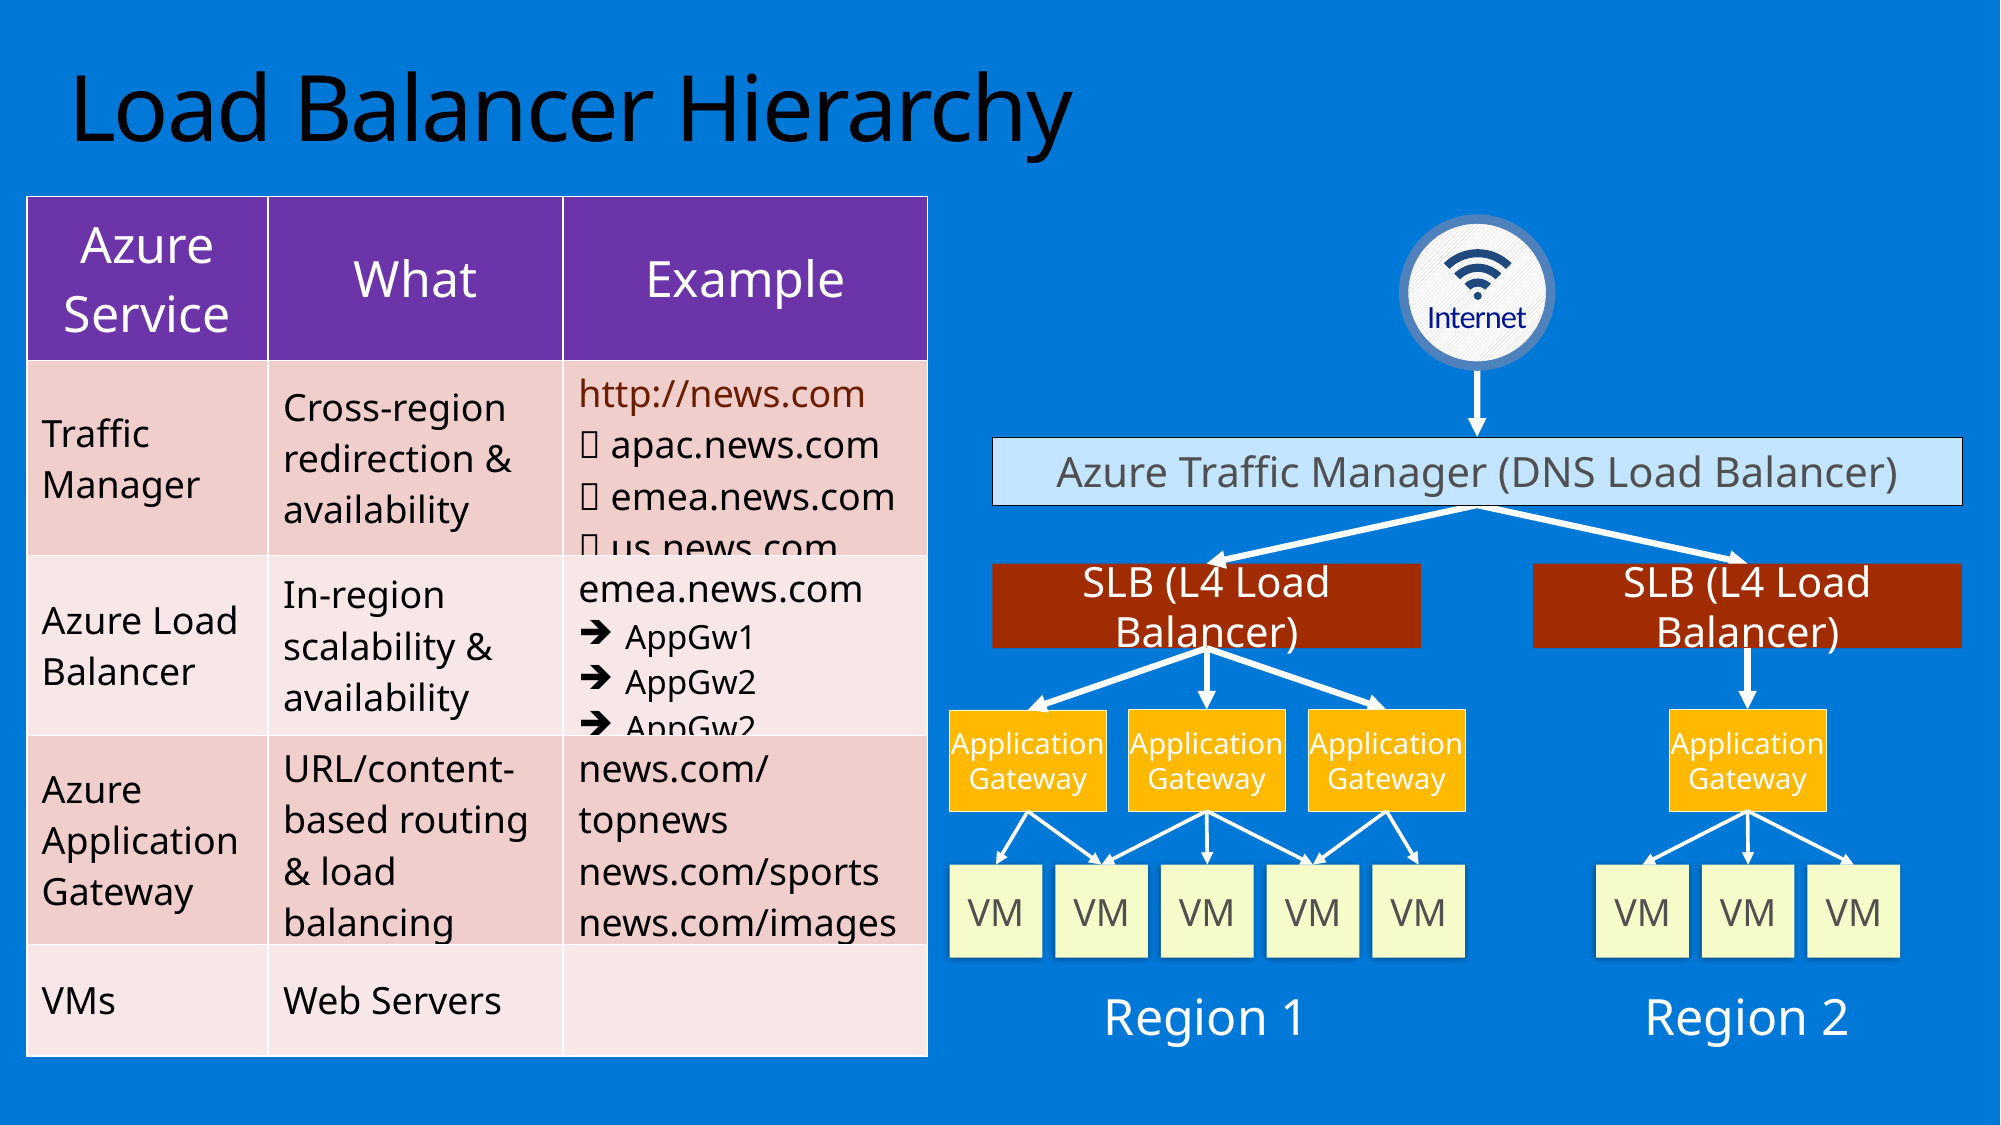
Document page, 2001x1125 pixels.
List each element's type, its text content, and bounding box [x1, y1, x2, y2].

text_box Azure Traffic Manager (DNS Load Balancer) [992, 436, 1963, 506]
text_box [1312, 810, 1387, 865]
text_box Region 2 [1614, 968, 1881, 1071]
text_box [1747, 810, 1855, 865]
text_box Application Gateway [948, 709, 1107, 812]
text_box VM [1701, 865, 1795, 958]
table_cell In-region scalability & availability [269, 556, 562, 735]
text_box SLB (L4 Load Balancer) [991, 563, 1422, 649]
table_cell Cross-region redirection & availability [269, 361, 562, 555]
table_header Example [564, 197, 927, 360]
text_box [1395, 218, 1559, 367]
table_cell Traffic Manager [28, 361, 267, 555]
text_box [1206, 648, 1387, 710]
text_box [995, 811, 1027, 865]
title Load Balancer Hierarchy [44, 47, 1957, 196]
text_box VM [1266, 865, 1360, 958]
text_box Application Gateway [1668, 709, 1827, 810]
text_box VM [949, 864, 1043, 958]
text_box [1478, 504, 1748, 564]
text_box Region 1 [1073, 968, 1340, 1071]
table_cell VMs [28, 945, 267, 1055]
table_cell Azure Load Balancer [28, 556, 267, 735]
table_cell http://news.com  apac.news.com  emea.news.com  us.news.com [564, 361, 927, 555]
text_box VM [1372, 864, 1465, 958]
table_cell Web Servers [269, 945, 562, 1055]
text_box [1387, 810, 1419, 865]
table_cell Azure Application Gateway [28, 736, 267, 944]
table_header Azure Service [28, 197, 267, 360]
table_cell [564, 945, 927, 1055]
text_box SLB (L4 Load Balancer) [1532, 563, 1963, 649]
text_box VM [1596, 864, 1689, 958]
text_box Application Gateway [1307, 709, 1466, 812]
text_box VM [1807, 864, 1901, 958]
table_header What [269, 197, 562, 360]
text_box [1027, 647, 1207, 710]
table_cell emea.news.com AppGw1 AppGw2 AppGw2 [564, 556, 927, 735]
text_box Application Gateway [1127, 710, 1286, 810]
text_box VM [1160, 865, 1254, 958]
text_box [1642, 810, 1747, 865]
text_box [1206, 504, 1478, 564]
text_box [1206, 810, 1312, 865]
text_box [1027, 811, 1101, 865]
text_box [1101, 810, 1206, 865]
table_cell news.com/topnews news.com/sports news.com/images [564, 736, 927, 944]
text_box VM [1055, 865, 1148, 958]
table_cell URL/content-based routing & load balancing [269, 736, 562, 944]
